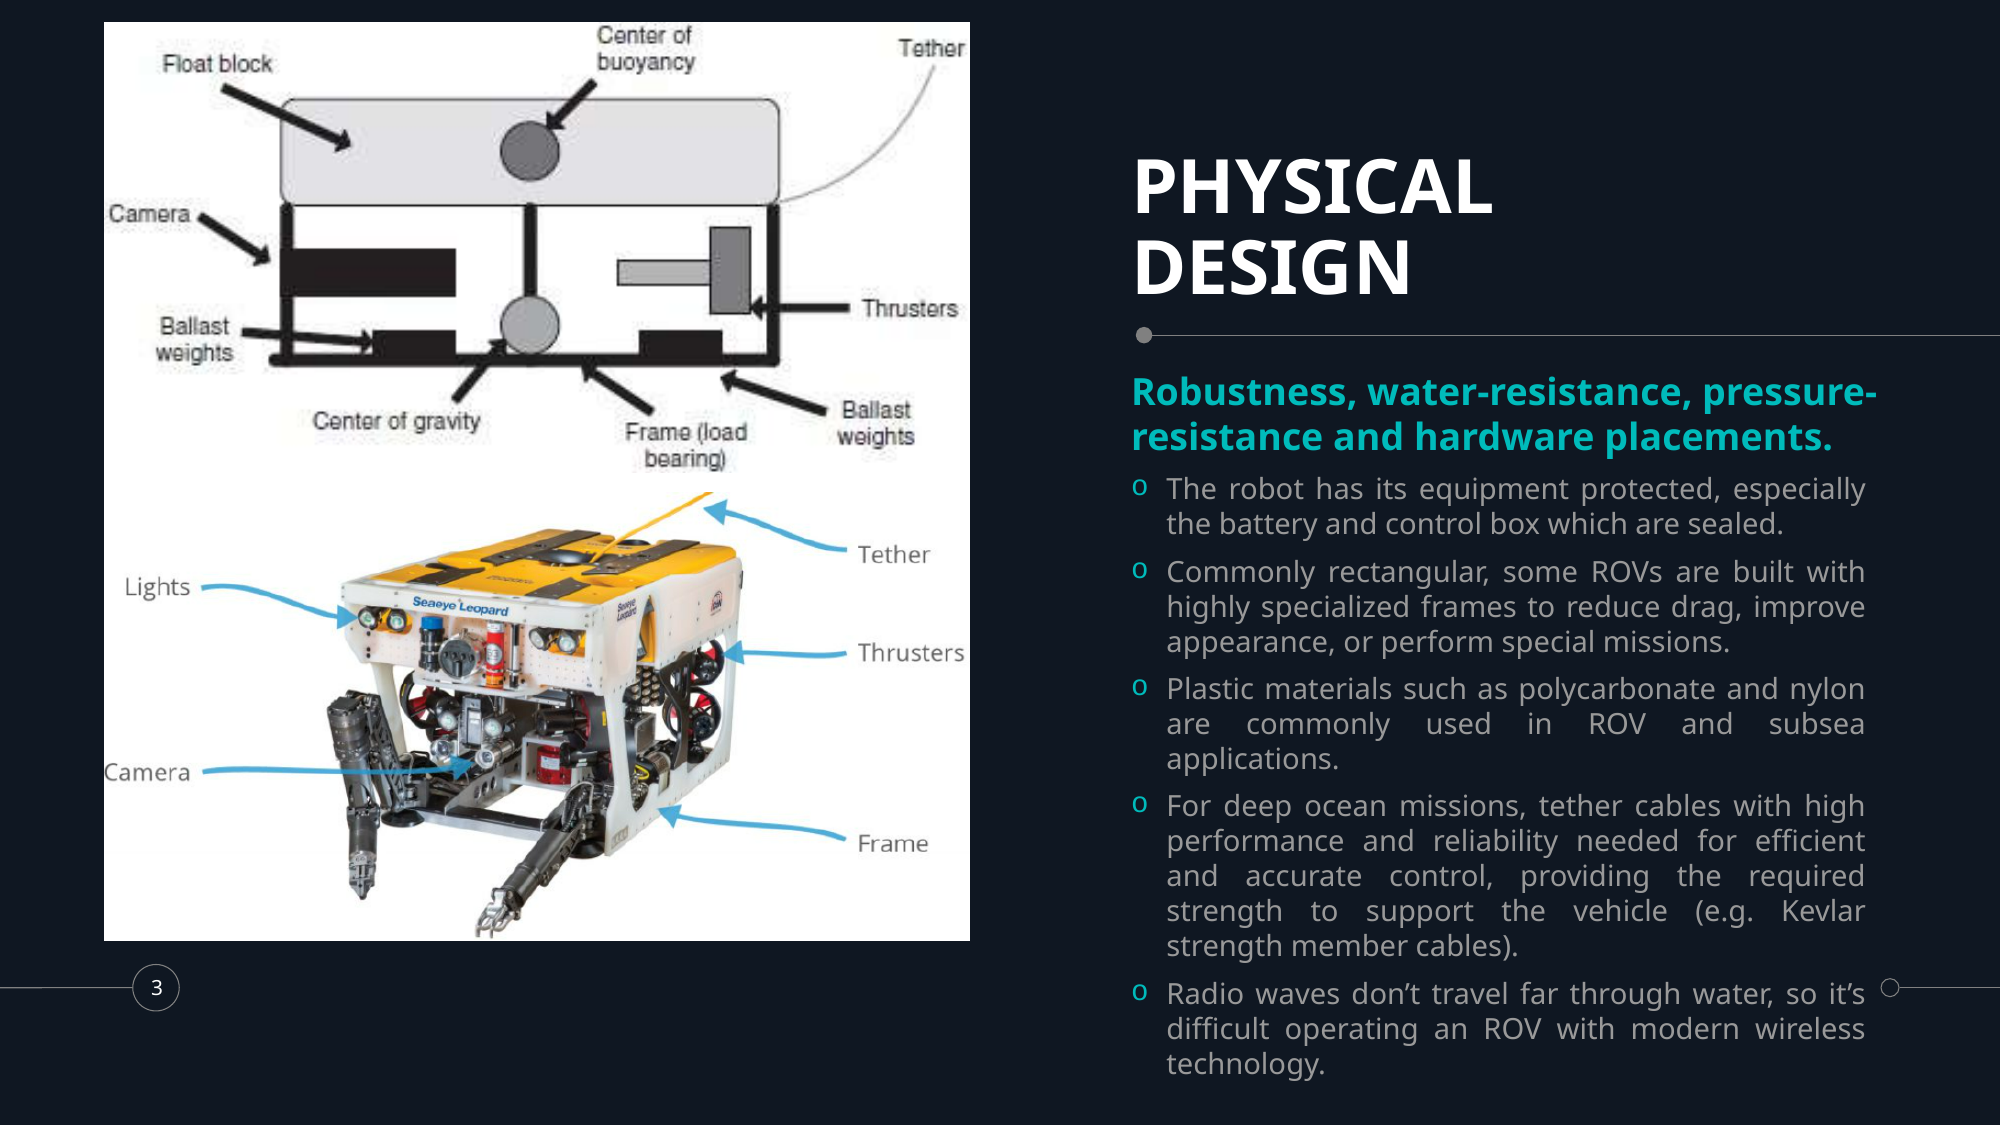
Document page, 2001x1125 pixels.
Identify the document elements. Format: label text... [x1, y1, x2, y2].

list Robustness, water-resistance, pressure-resistance and hardware placements. [1131, 368, 1927, 462]
list The robot has its equipment protected, especially the battery and control box which are sealed. Commonly rectangular, some ROVs are built with highly specialized frames to reduce drag, improve appearance, or perform special missions. Plastic materials such as polycarbonate and nylon are commonly used in ROV and subsea applications. For deep ocean missions, tether cables with high performance and reliability needed for efficient and accurate control, providing the required strength to support the vehicle (e.g. Kevlar strength member cables). Radio waves don’t travel far through water, so it’s difficult operating an ROV with modern wireless technology. [1131, 470, 1867, 986]
slide_number 3 [127, 964, 186, 1014]
title PHYSICAL DESIGN [1131, 126, 1869, 311]
picture [104, 22, 970, 941]
